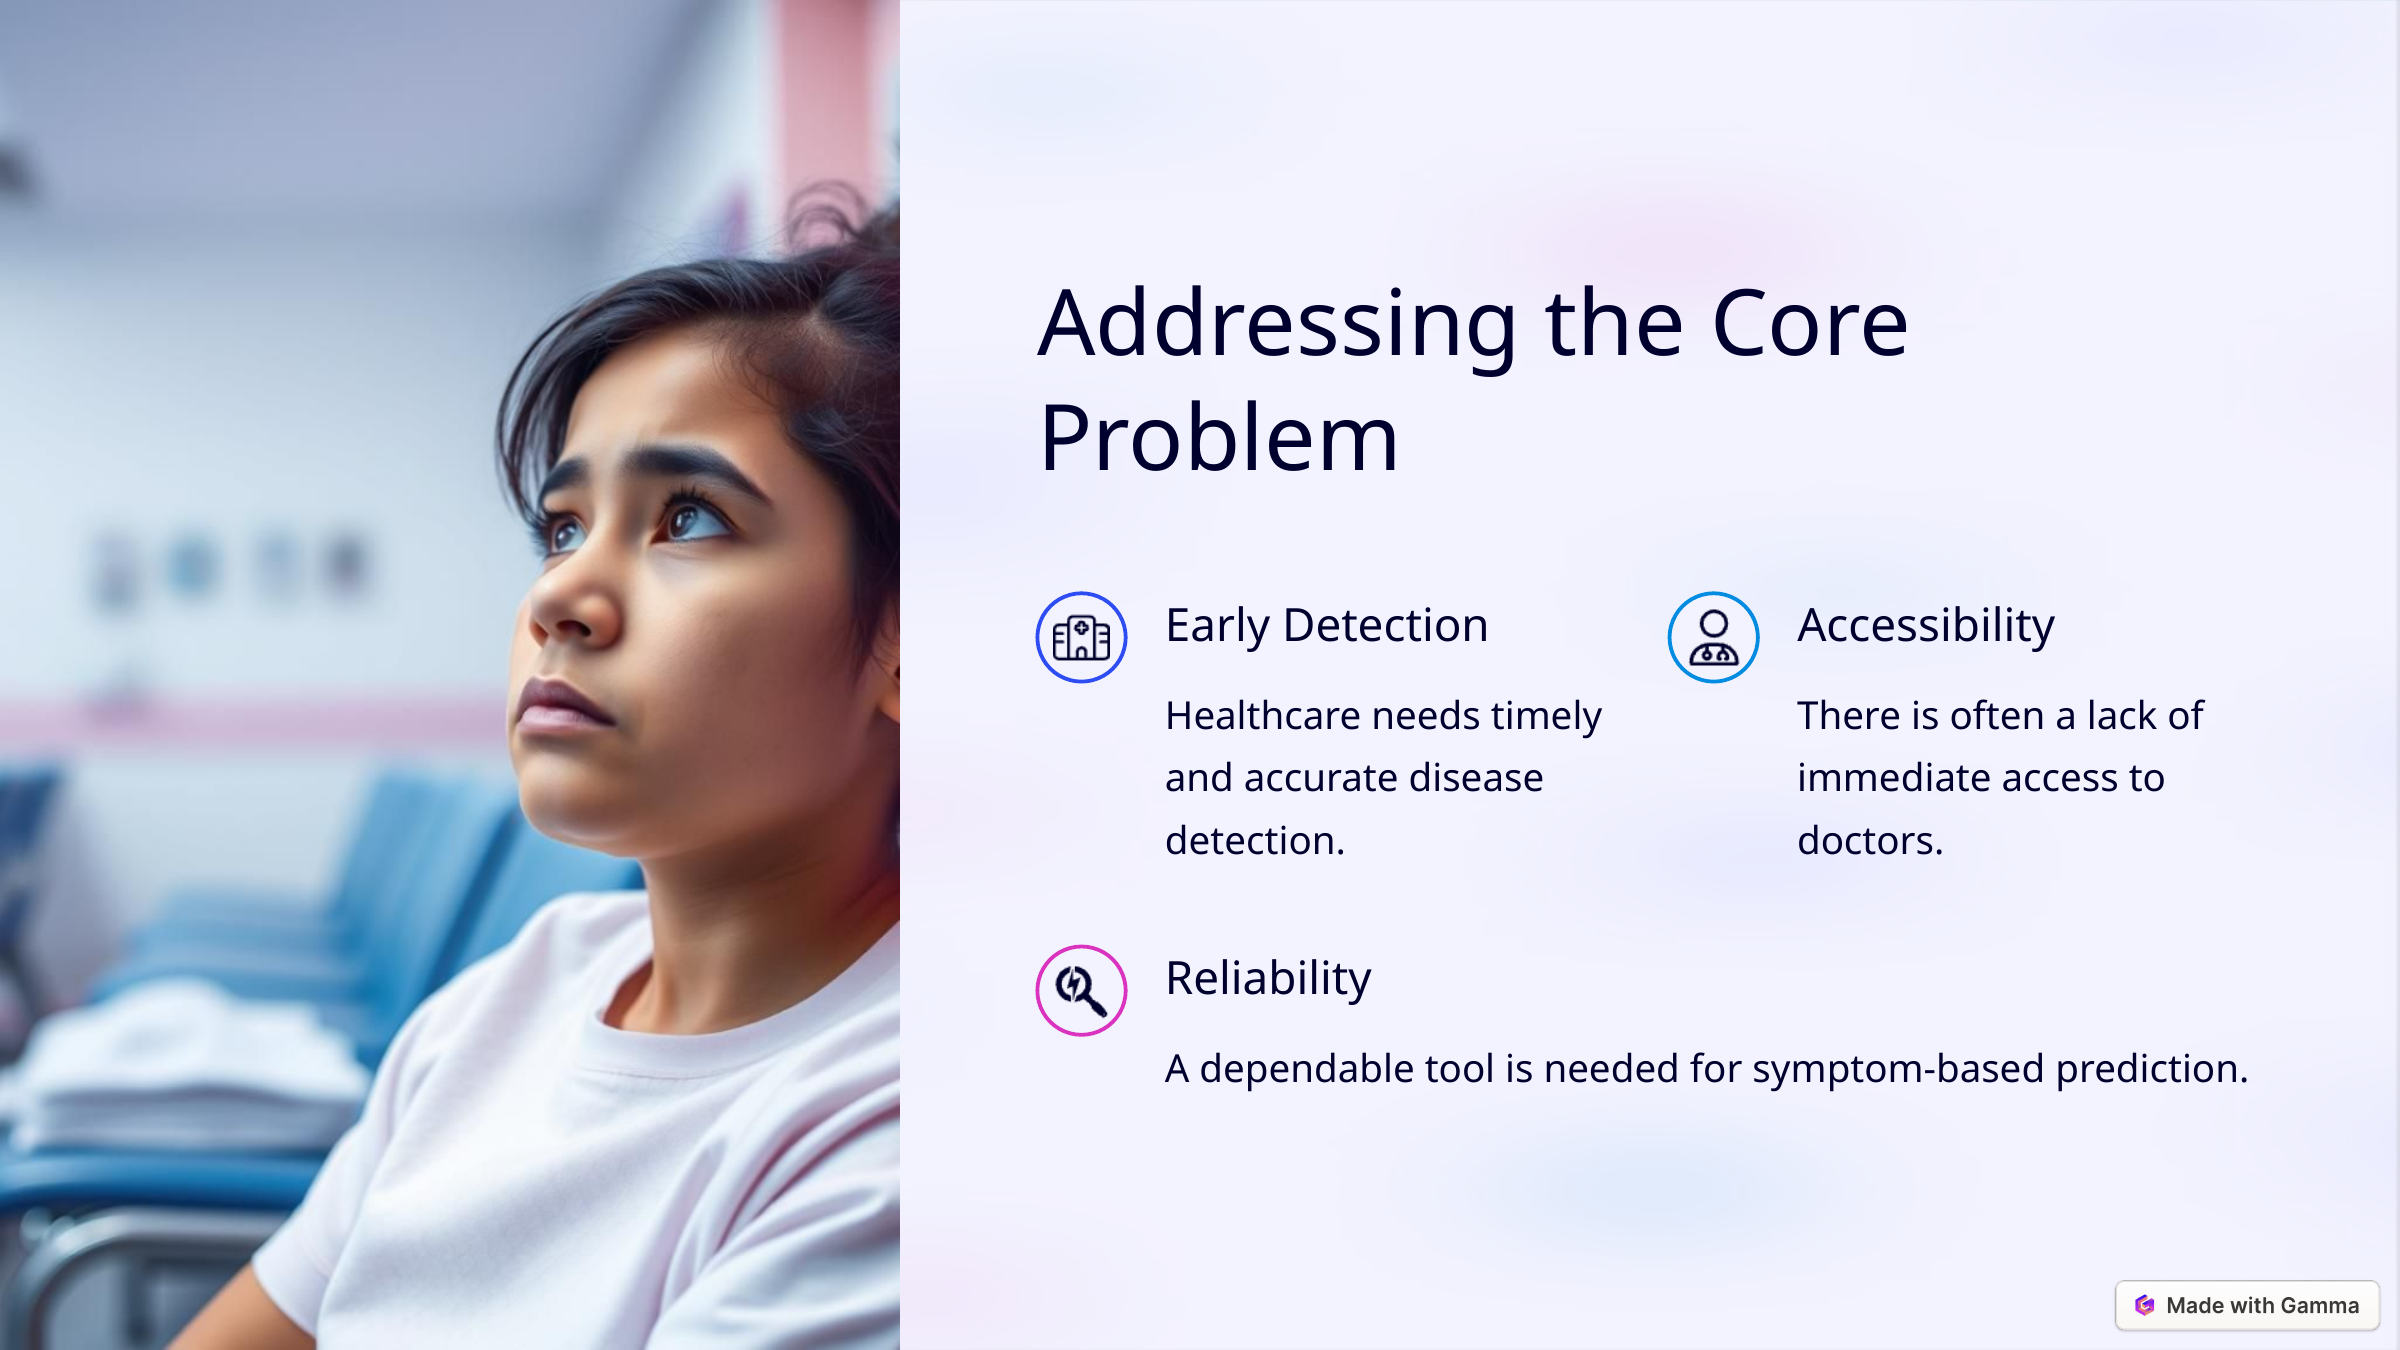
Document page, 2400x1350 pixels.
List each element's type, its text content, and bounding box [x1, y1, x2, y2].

text_box [1110, 956, 1126, 1025]
text_box [1037, 603, 1053, 672]
picture [0, 0, 900, 1350]
text_box Early Detection [1165, 593, 1627, 651]
text_box Accessibility [1797, 593, 2260, 651]
text_box [1037, 957, 1053, 1025]
text_box [1110, 603, 1126, 672]
text_box [1742, 603, 1758, 672]
text_box [1055, 946, 1108, 955]
text_box There is often a lack of immediate access to doctors. [1797, 674, 2263, 864]
picture [1686, 602, 1742, 673]
text_box [1055, 593, 1108, 602]
text_box [1687, 593, 1741, 602]
picture [2106, 1271, 2389, 1339]
text_box Reliability [1165, 946, 1627, 1005]
picture [1053, 602, 1110, 673]
text_box [1687, 673, 1740, 682]
text_box [1055, 673, 1108, 682]
text_box [1055, 1026, 1108, 1035]
text_box A dependable tool is needed for symptom-based prediction. [1165, 1027, 2263, 1091]
text_box Healthcare needs timely and accurate disease detection. [1164, 674, 1631, 864]
picture [1053, 955, 1110, 1026]
text_box Addressing the Core Problem [1037, 259, 2263, 491]
text_box [1669, 603, 1686, 672]
